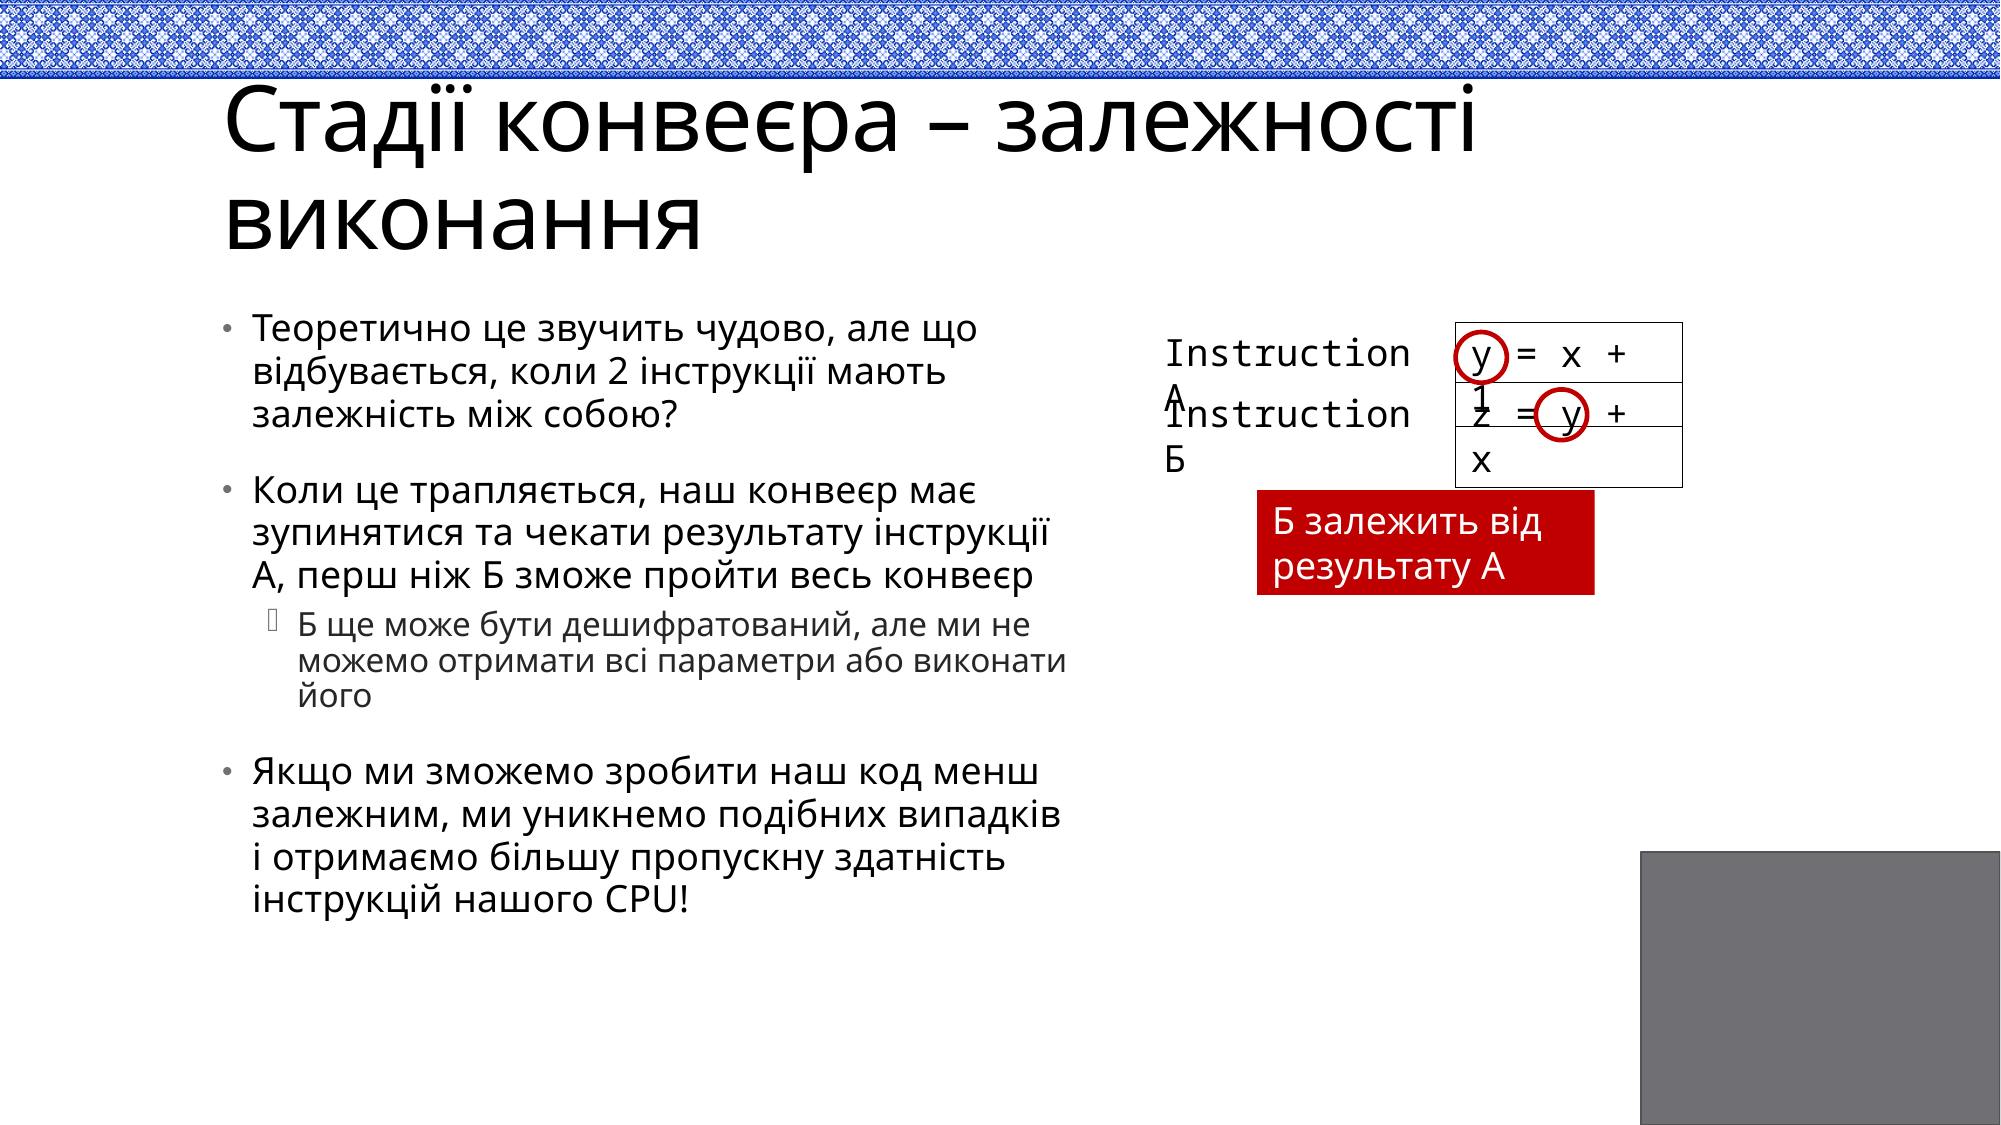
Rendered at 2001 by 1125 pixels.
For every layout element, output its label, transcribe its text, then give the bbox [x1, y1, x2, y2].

text_box [1534, 388, 1589, 442]
text_box Instruction Б [1148, 382, 1468, 488]
text_box z = y + x [1468, 382, 1683, 488]
text_box y = x + 1 [1468, 322, 1683, 382]
picture [0, 0, 2000, 79]
title Стадії конвеєра – залежності виконання [206, 60, 1797, 278]
text_box Instruction A [1148, 321, 1468, 382]
list Теоретично це звучить чудово, але що відбувається, коли 2 інструкції мають залежність між собою? Коли це трапляється, наш конвеєр має зупинятися та чекати результату інструкції A, перш ніж Б зможе пройти весь конвеєр Б ще може бути дешифратований, але ми не можемо отримати всі параметри або виконати його Якщо ми зможемо зробити наш код менш залежним, ми уникнемо подібних випадків і отримаємо більшу пропускну здатність інструкцій нашого CPU! [206, 299, 1092, 1002]
text_box [1468, 330, 1509, 384]
text_box Б залежить від результату A [1257, 490, 1595, 595]
